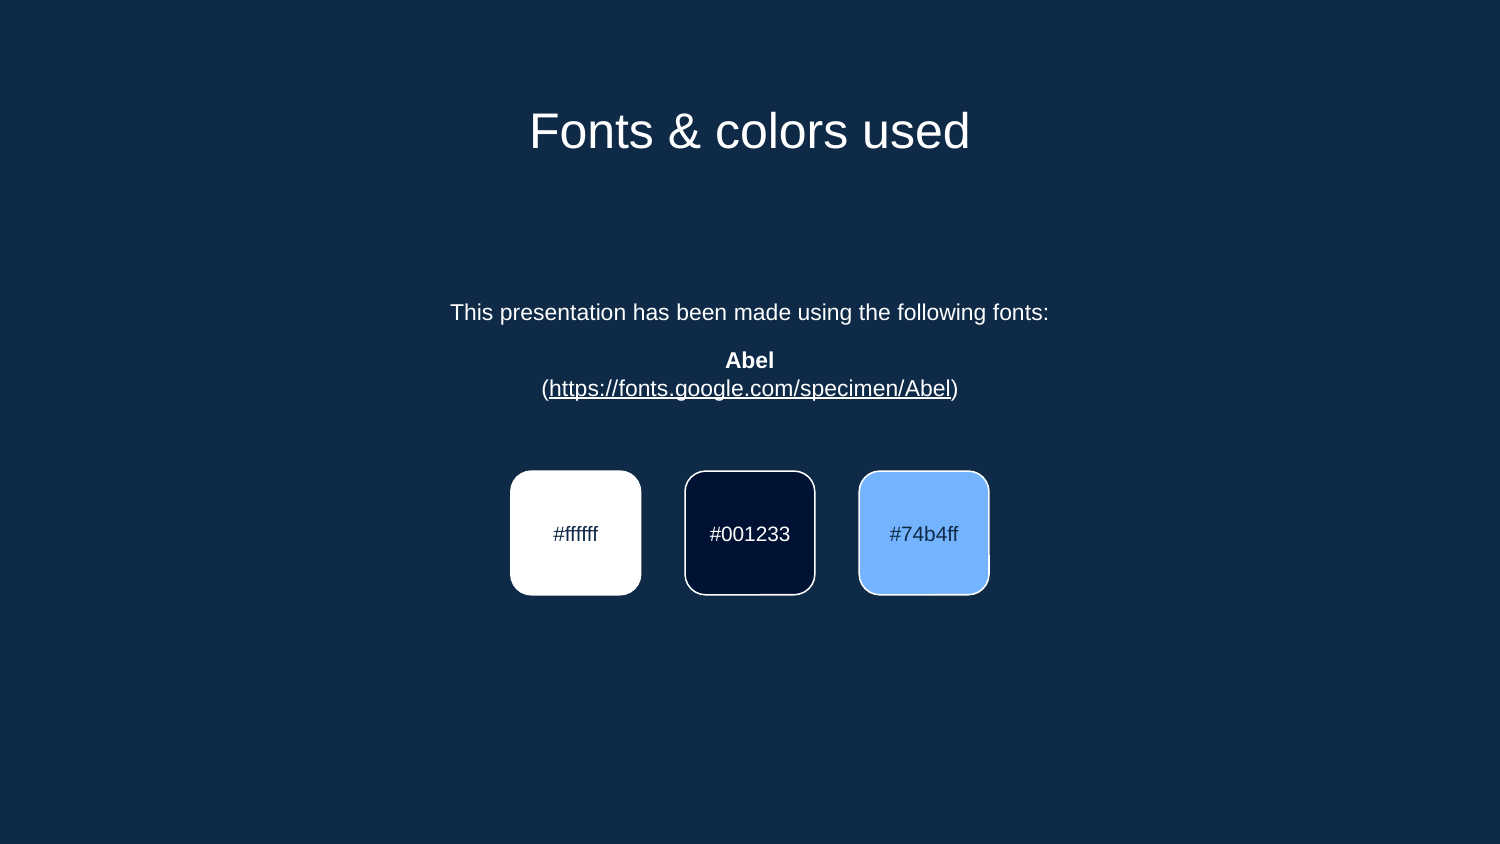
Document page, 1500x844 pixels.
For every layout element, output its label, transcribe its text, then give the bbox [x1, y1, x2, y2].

text_box #ffffff [510, 496, 641, 569]
text_box #001233 [685, 496, 815, 569]
text_box [685, 471, 815, 496]
title Fonts & colors used [117, 83, 1383, 163]
text_box [859, 569, 989, 595]
text_box [510, 471, 641, 496]
text_box [510, 569, 641, 595]
text_box [685, 569, 815, 595]
text_box #74b4ff [859, 496, 989, 569]
text_box This presentation has been made using the following fonts: Abel (https://fonts.google.com/specimen/Abel) [117, 282, 1383, 444]
text_box [859, 471, 989, 496]
